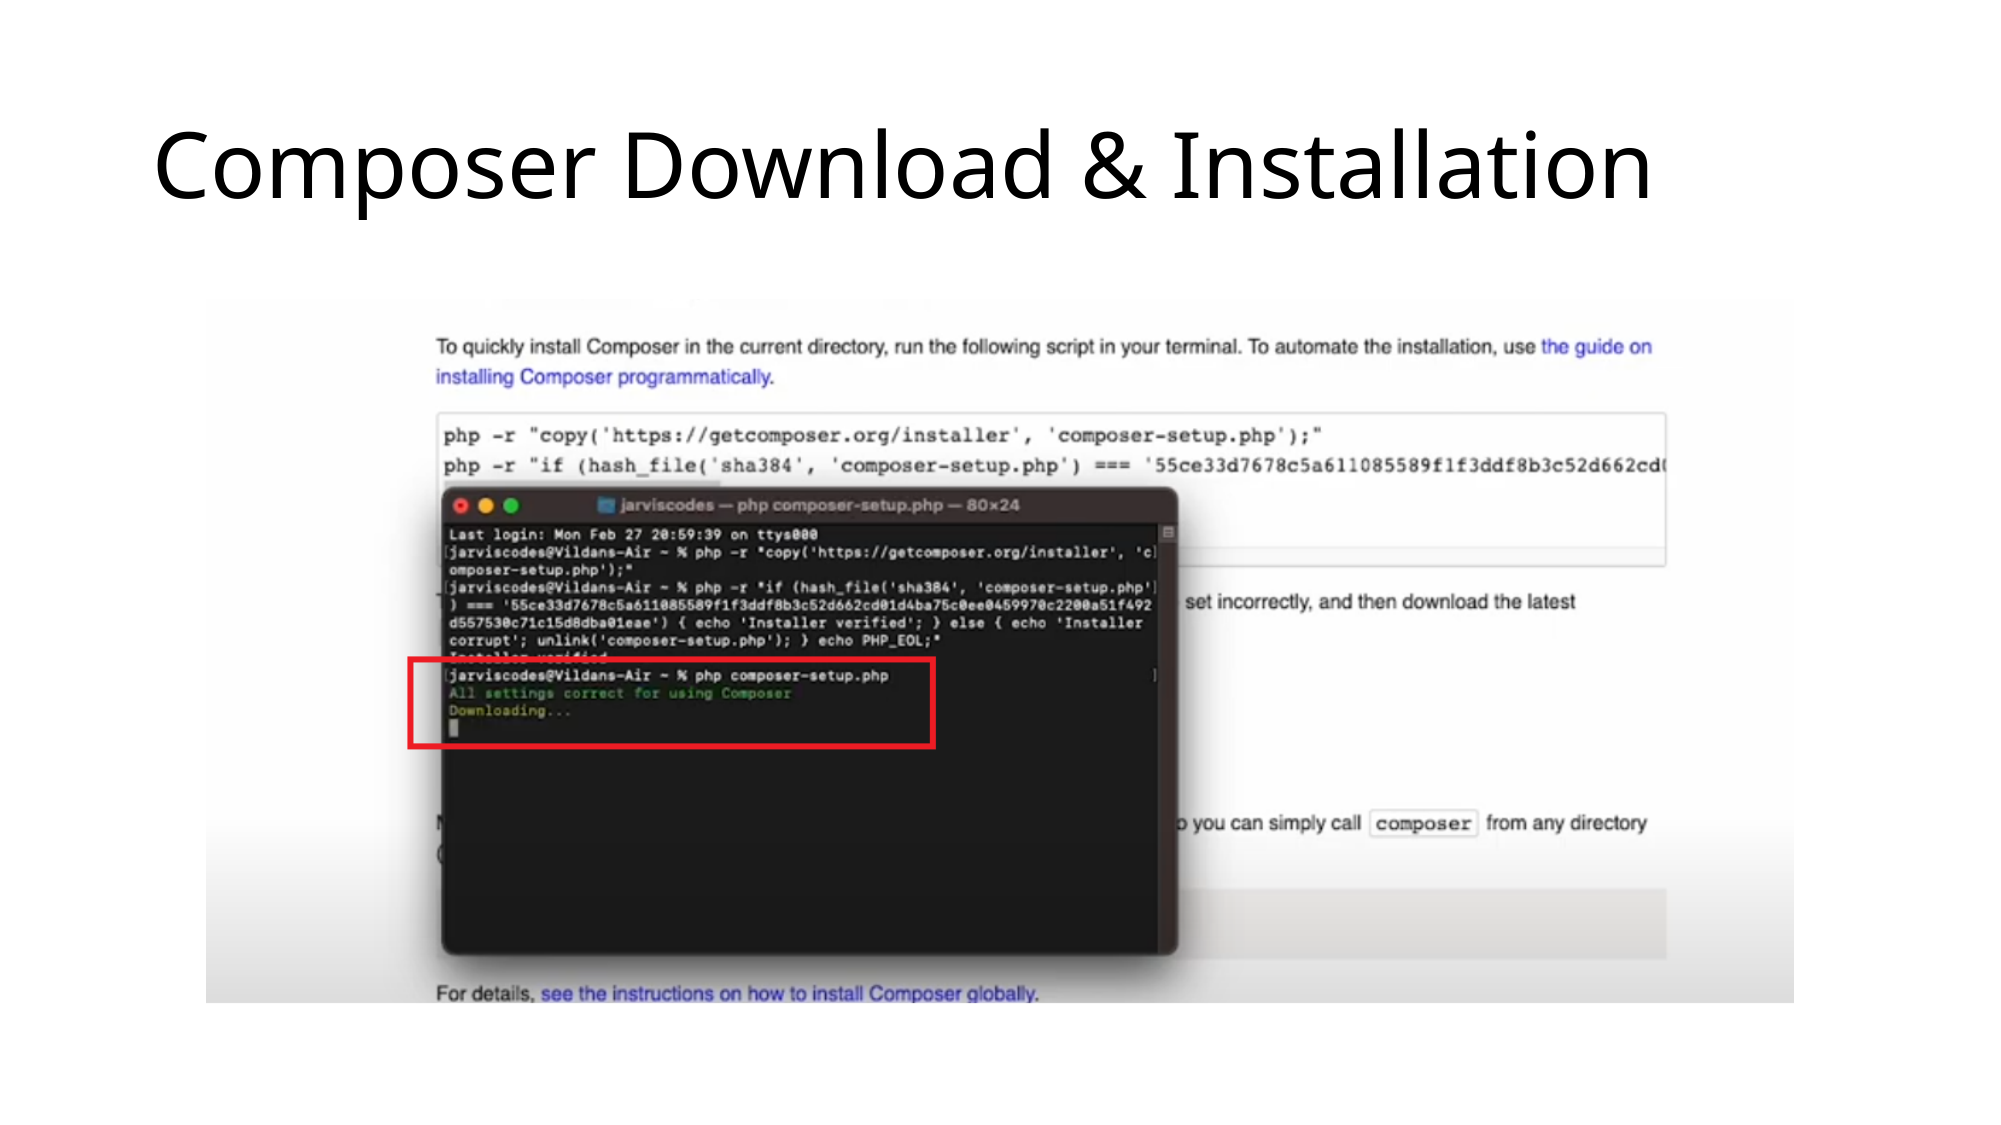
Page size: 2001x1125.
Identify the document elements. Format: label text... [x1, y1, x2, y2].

title Composer Download & Installation [137, 59, 1863, 278]
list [206, 299, 1794, 1014]
